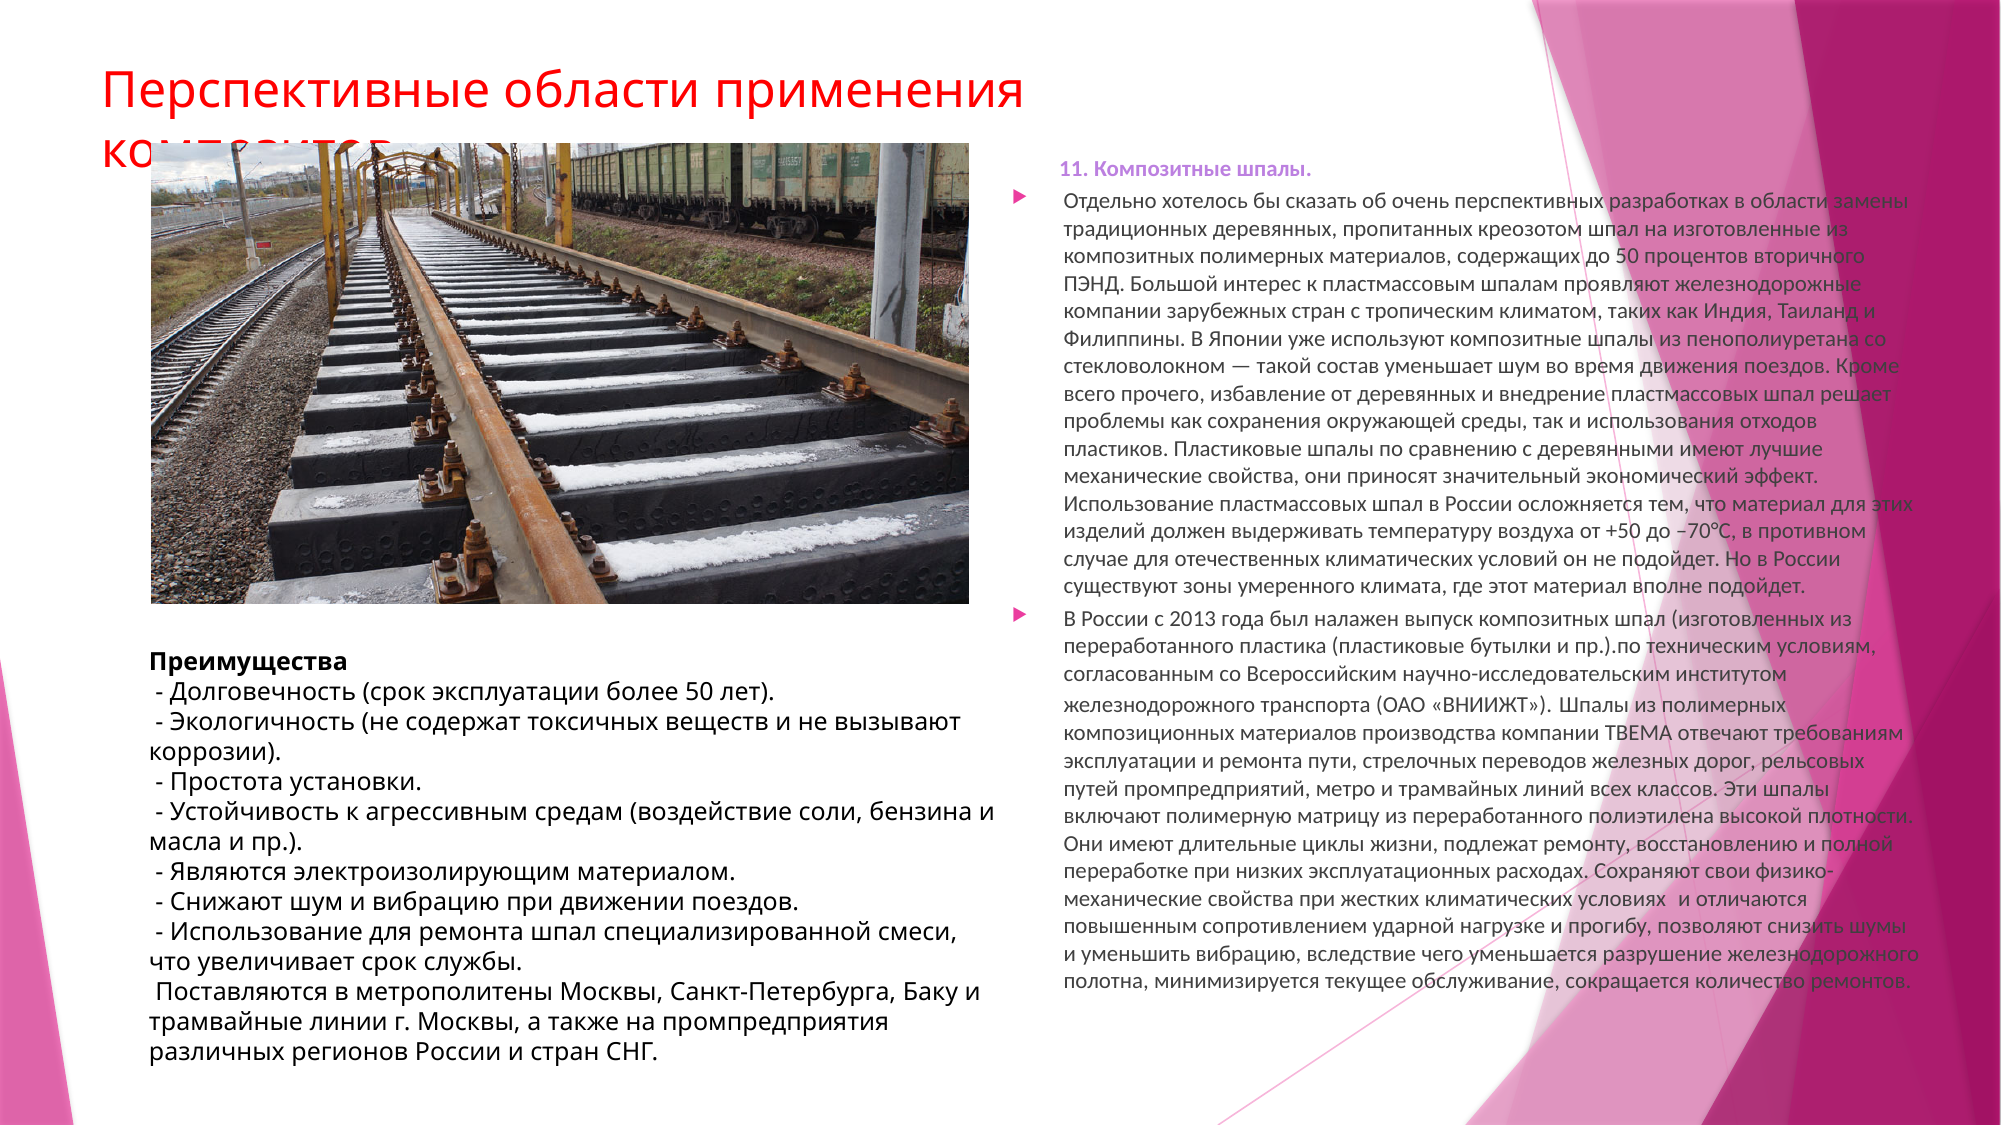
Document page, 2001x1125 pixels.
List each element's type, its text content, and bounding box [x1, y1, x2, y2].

list 11. Композитные шпалы. Отдельно хотелось бы сказать об очень перспективных разработках в области замены традиционных деревянных, пропитанных креозотом шпал на изготовленные из композитных полимерных материалов, содержащих до 50 процентов вторичного ПЭНД. Большой интерес к пластмассовым шпалам проявляют железнодорожные компании зарубежных стран с тропическим климатом, таких как Индия, Таиланд и Филиппины. В Японии уже используют композитные шпалы из пенополиуретана со стекловолокном — такой состав уменьшает шум во время движения поездов. Кроме всего прочего, избавление от деревянных и внедрение пластмассовых шпал решает проблемы как сохранения окружающей среды, так и использования отходов пластиков. Пластиковые шпалы по сравнению с деревянными имеют лучшие механические свойства, они приносят значительный экономический эффект. Использование пластмассовых шпал в России осложняется тем, что материал для этих изделий должен выдерживать температуру воздуха от +50 до –70°С, в противном случае для отечественных климатических условий он не подойдет. Но в России существуют зоны умеренного климата, где этот материал вполне подойдет. В России с 2013 года был налажен выпуск композитных шпал (изготовленных из переработанного пластика (пластиковые бутылки и пр.).по техническим условиям, согласованным со Всероссийским научно-исследовательским институтом железнодорожного транспорта (ОАО «ВНИИЖТ»). Шпалы из полимерных композиционных материалов производства компании ТВЕМА отвечают требованиям эксплуатации и ремонта пути, стрелочных переводов железных дорог, рельсовых путей промпредприятий, метро и трамвайных линий всех классов. Эти шпалы включают полимерную матрицу из переработанного полиэтилена высокой плотности. Они имеют длительные циклы жизни, подлежат ремонту, восстановлению и полной переработке при низких эксплуатационных расходах. Сохраняют свои физико-механические свойства при жестких климатических условиях и отличаются повышенным сопротивлением ударной нагрузке и прогибу, позволяют снизить шумы и уменьшить вибрацию, вследствие чего уменьшается разрушение железнодорожного полотна, минимизируется текущее обслуживание, сокращается количество ремонтов. [996, 145, 1939, 1062]
text_box Преимущества - Долговечность (срок эксплуатации более 50 лет). - Экологичность (не содержат токсичных веществ и не вызывают коррозии). - Простота установки. - Устойчивость к агрессивным средам (воздействие соли, бензина и масла и пр.). - Являются электроизолирующим материалом. - Снижают шум и вибрацию при движении поездов. - Использование для ремонта шпал специализированной смеси, что увеличивает срок службы. Поставляются в метрополитены Москвы, Санкт-Петербурга, Баку и трамвайные линии г. Москвы, а также на промпредприятия различных регионов России и стран СНГ. [134, 638, 1019, 1103]
picture [150, 143, 970, 605]
title Перспективные области применения композитов [86, 50, 1242, 123]
